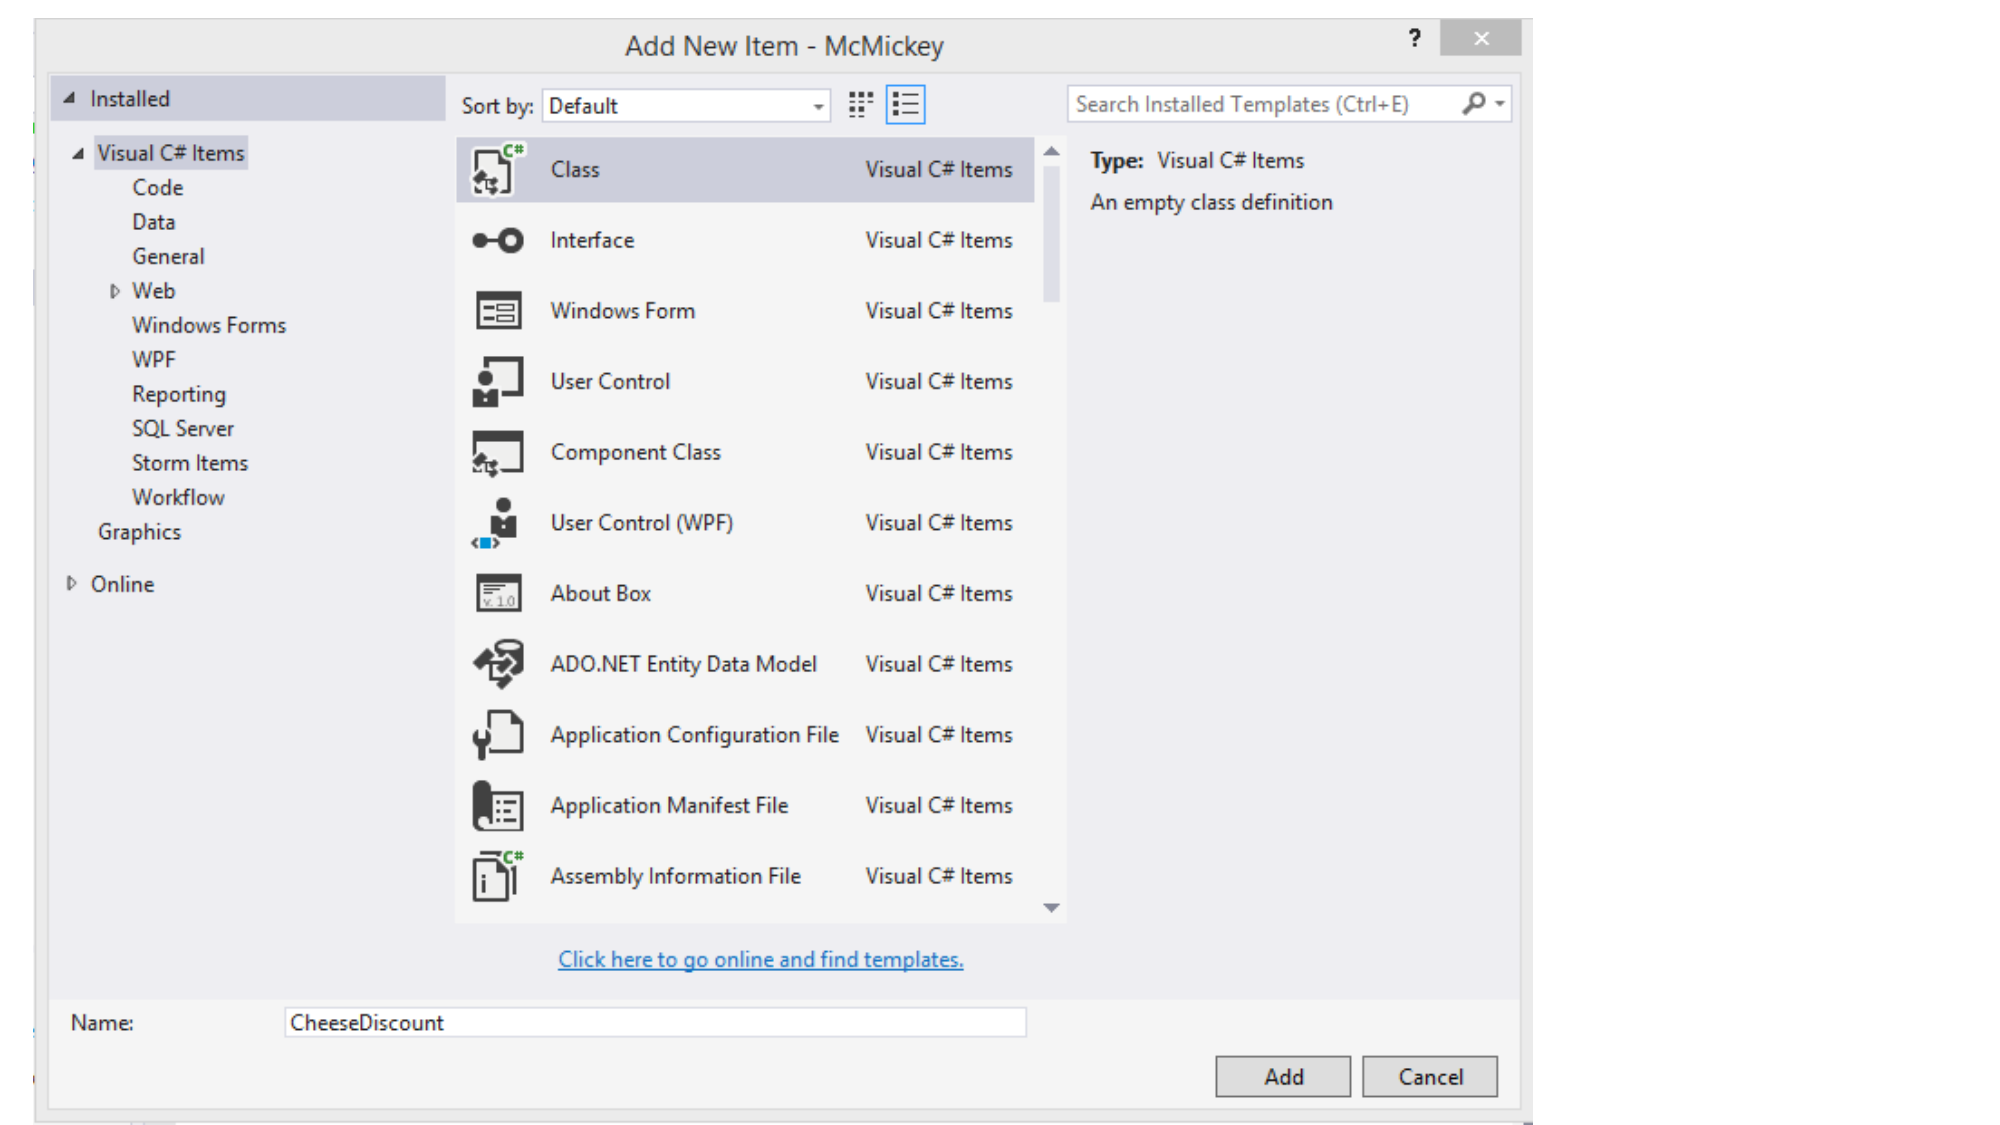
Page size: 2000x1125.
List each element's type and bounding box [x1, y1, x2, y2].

picture [33, 18, 1533, 1125]
